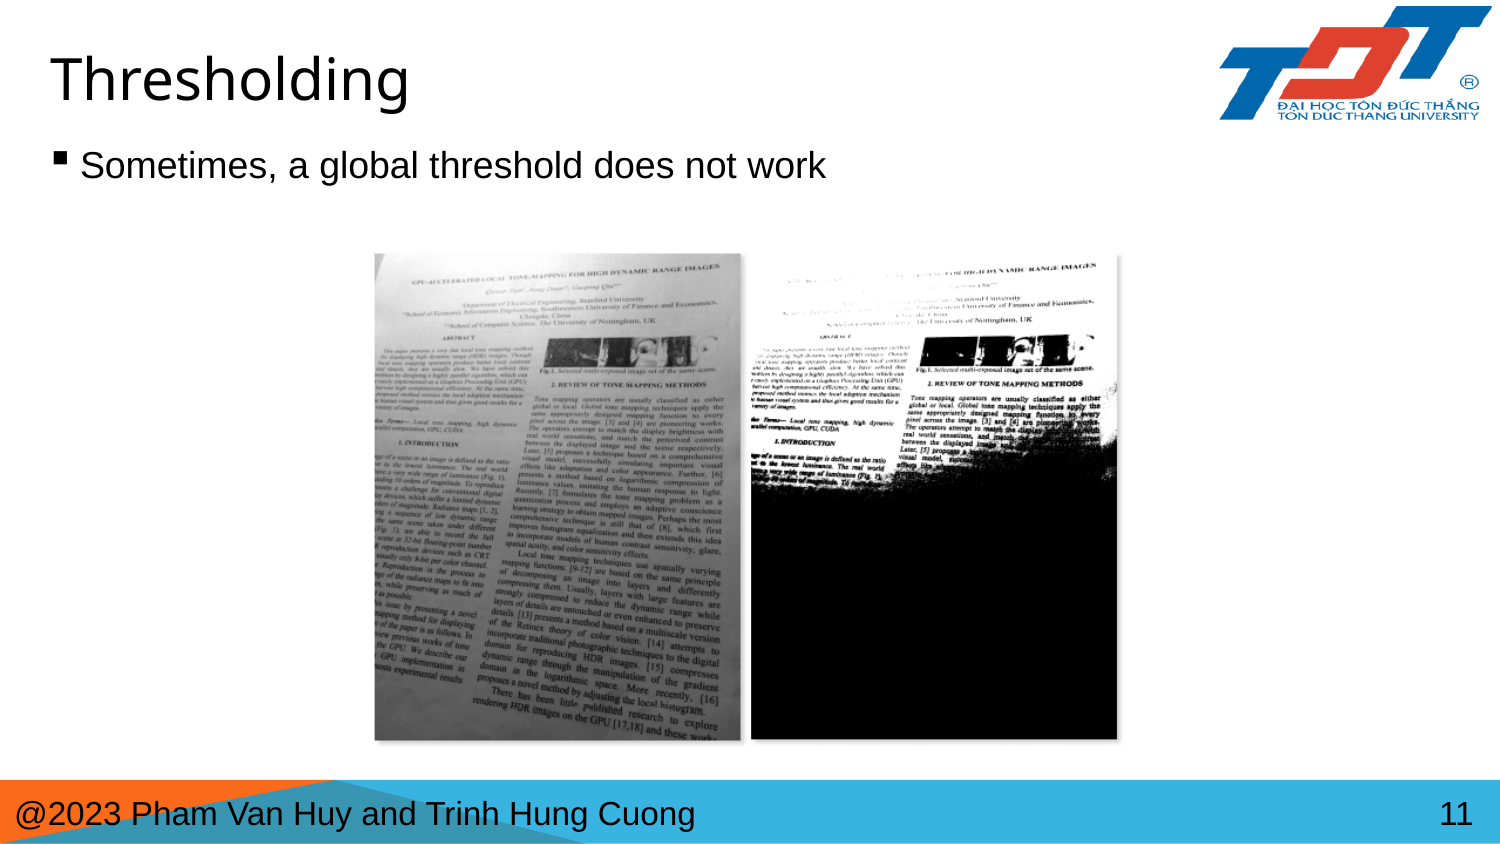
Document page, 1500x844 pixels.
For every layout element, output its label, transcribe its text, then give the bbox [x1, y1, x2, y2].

title Thresholding [34, 43, 1269, 111]
picture [363, 236, 1137, 751]
picture [1219, 6, 1492, 120]
list Sometimes, a global threshold does not work [34, 133, 1378, 771]
